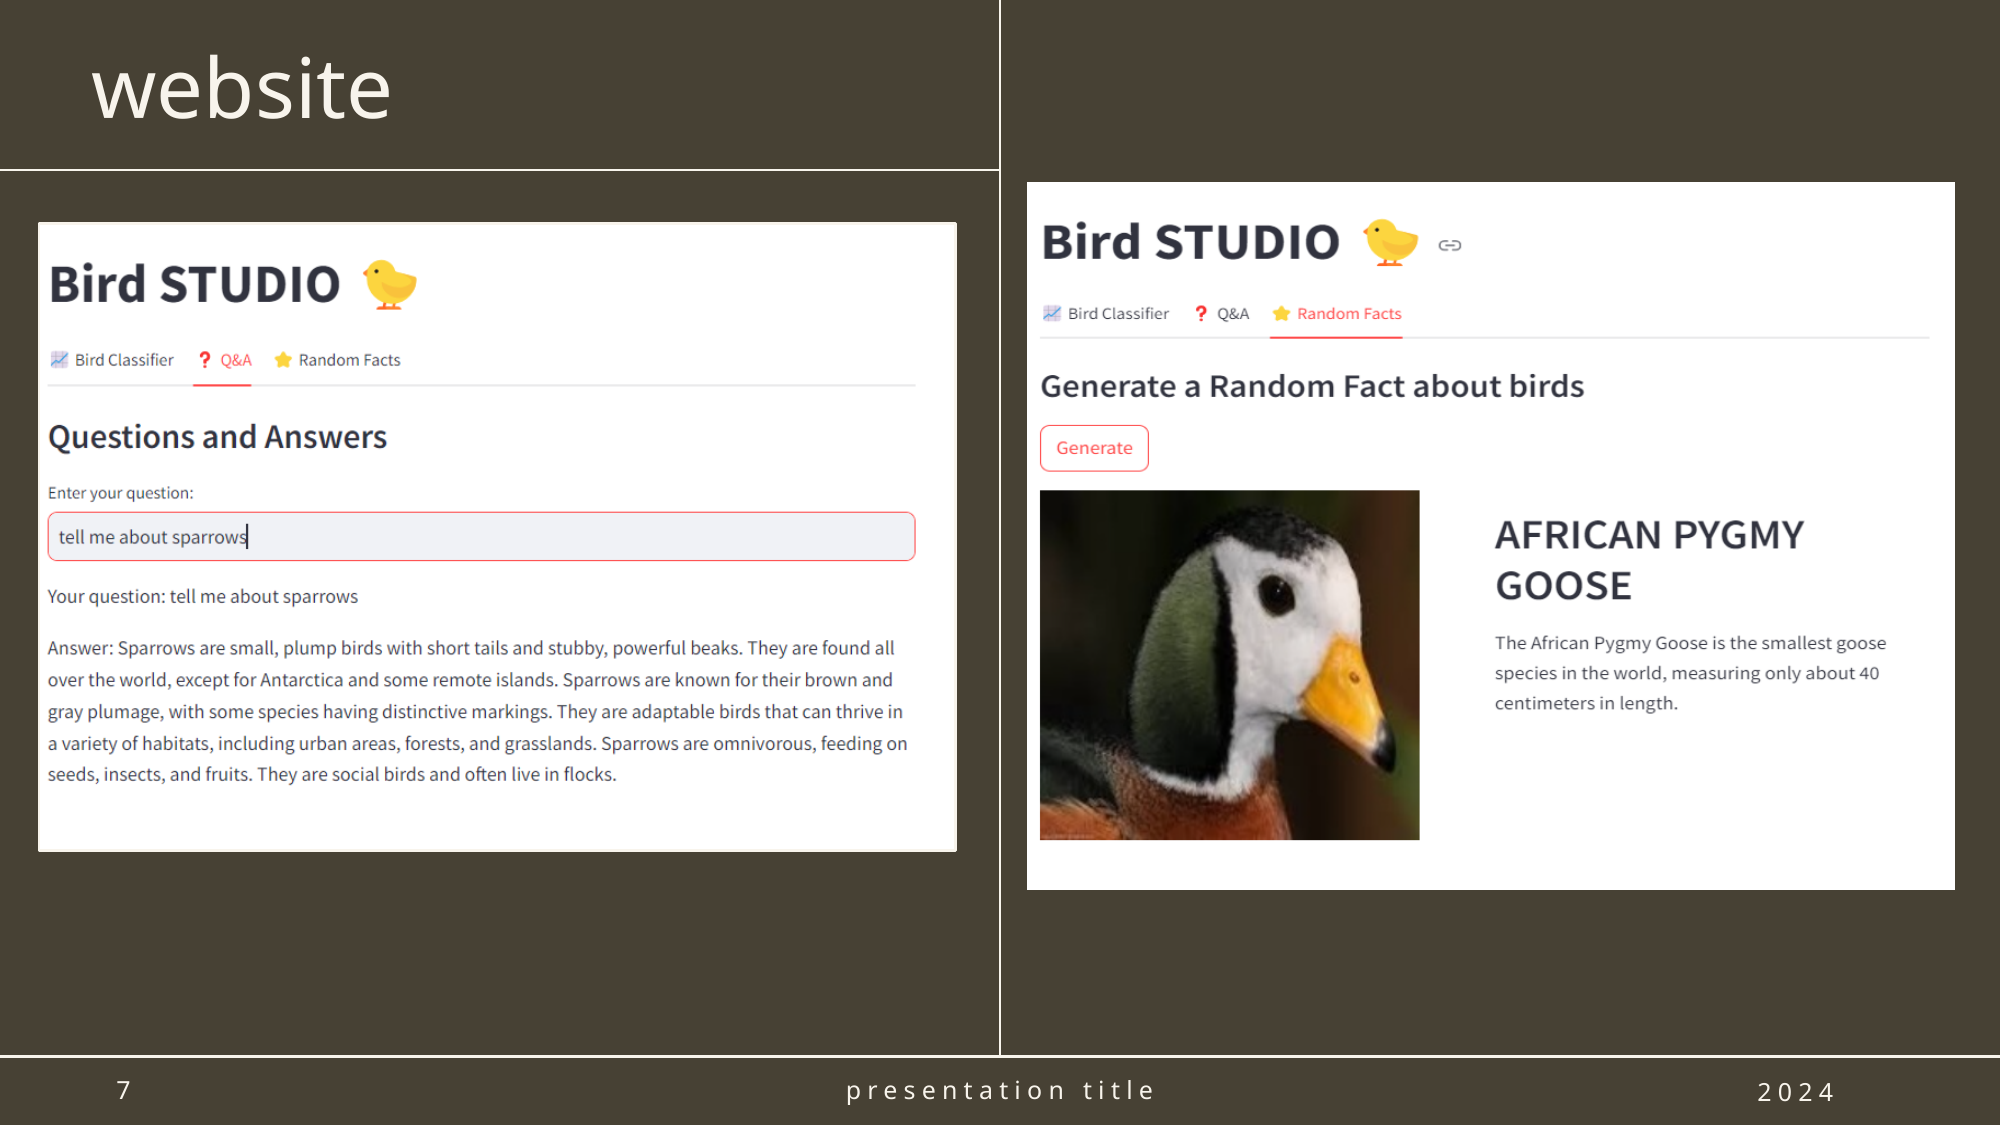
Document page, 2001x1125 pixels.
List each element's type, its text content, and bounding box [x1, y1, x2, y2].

slide_number 2024 [1742, 1069, 1899, 1115]
footer presentation title [788, 1069, 1211, 1115]
title website [76, 6, 945, 165]
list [1027, 182, 1955, 890]
slide_number 7 [101, 1069, 258, 1115]
picture [40, 224, 954, 850]
